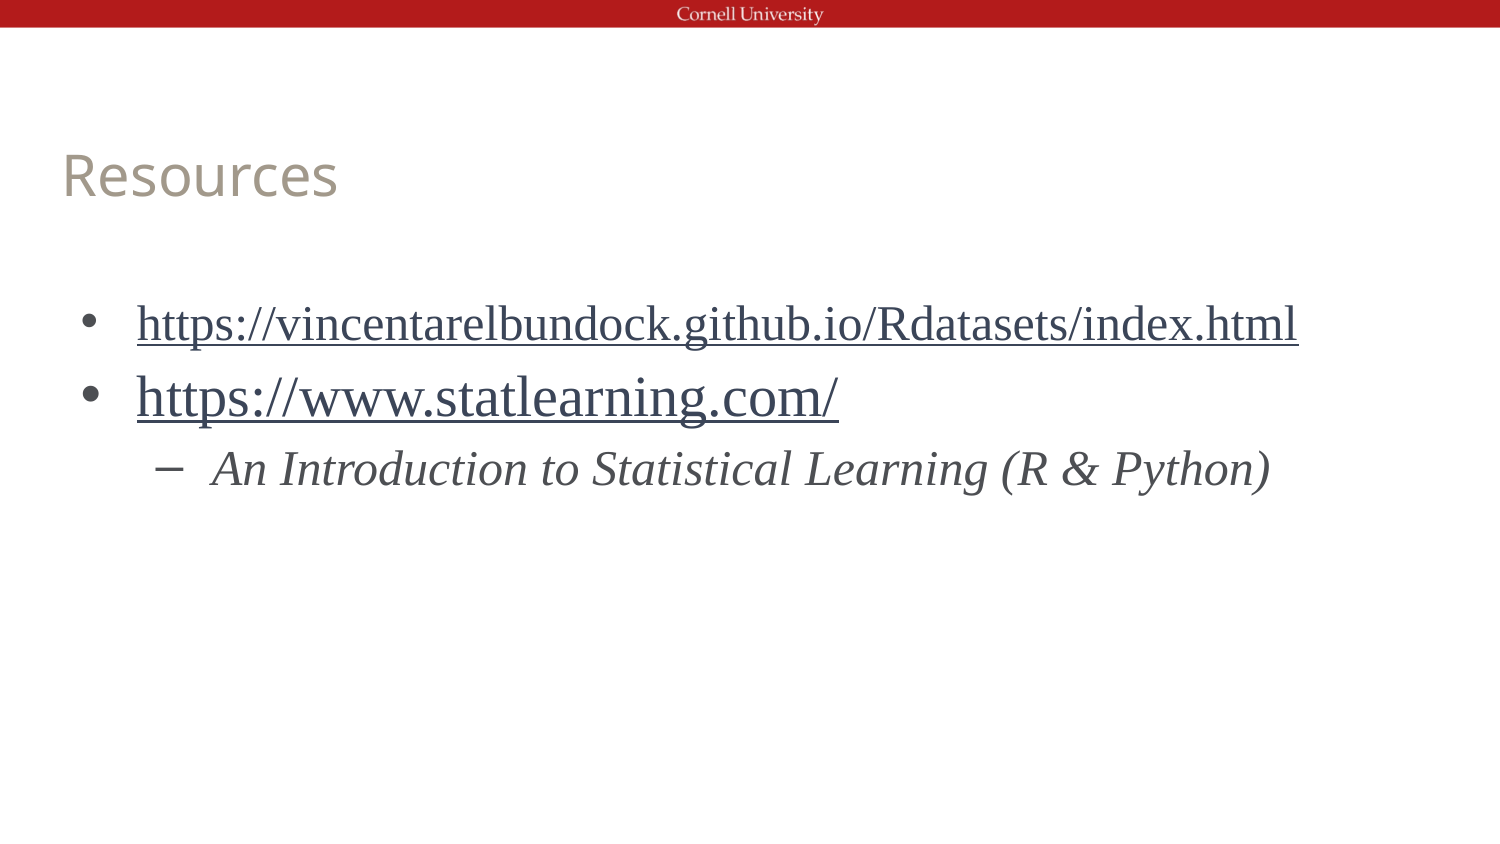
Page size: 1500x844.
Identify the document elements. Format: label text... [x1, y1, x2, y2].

list https://vincentarelbundock.github.io/Rdatasets/index.html https://www.statlearning.com/ An Introduction to Statistical Learning (R & Python) [46, 216, 1471, 708]
picture [635, 0, 858, 45]
title Resources [46, 131, 1471, 216]
